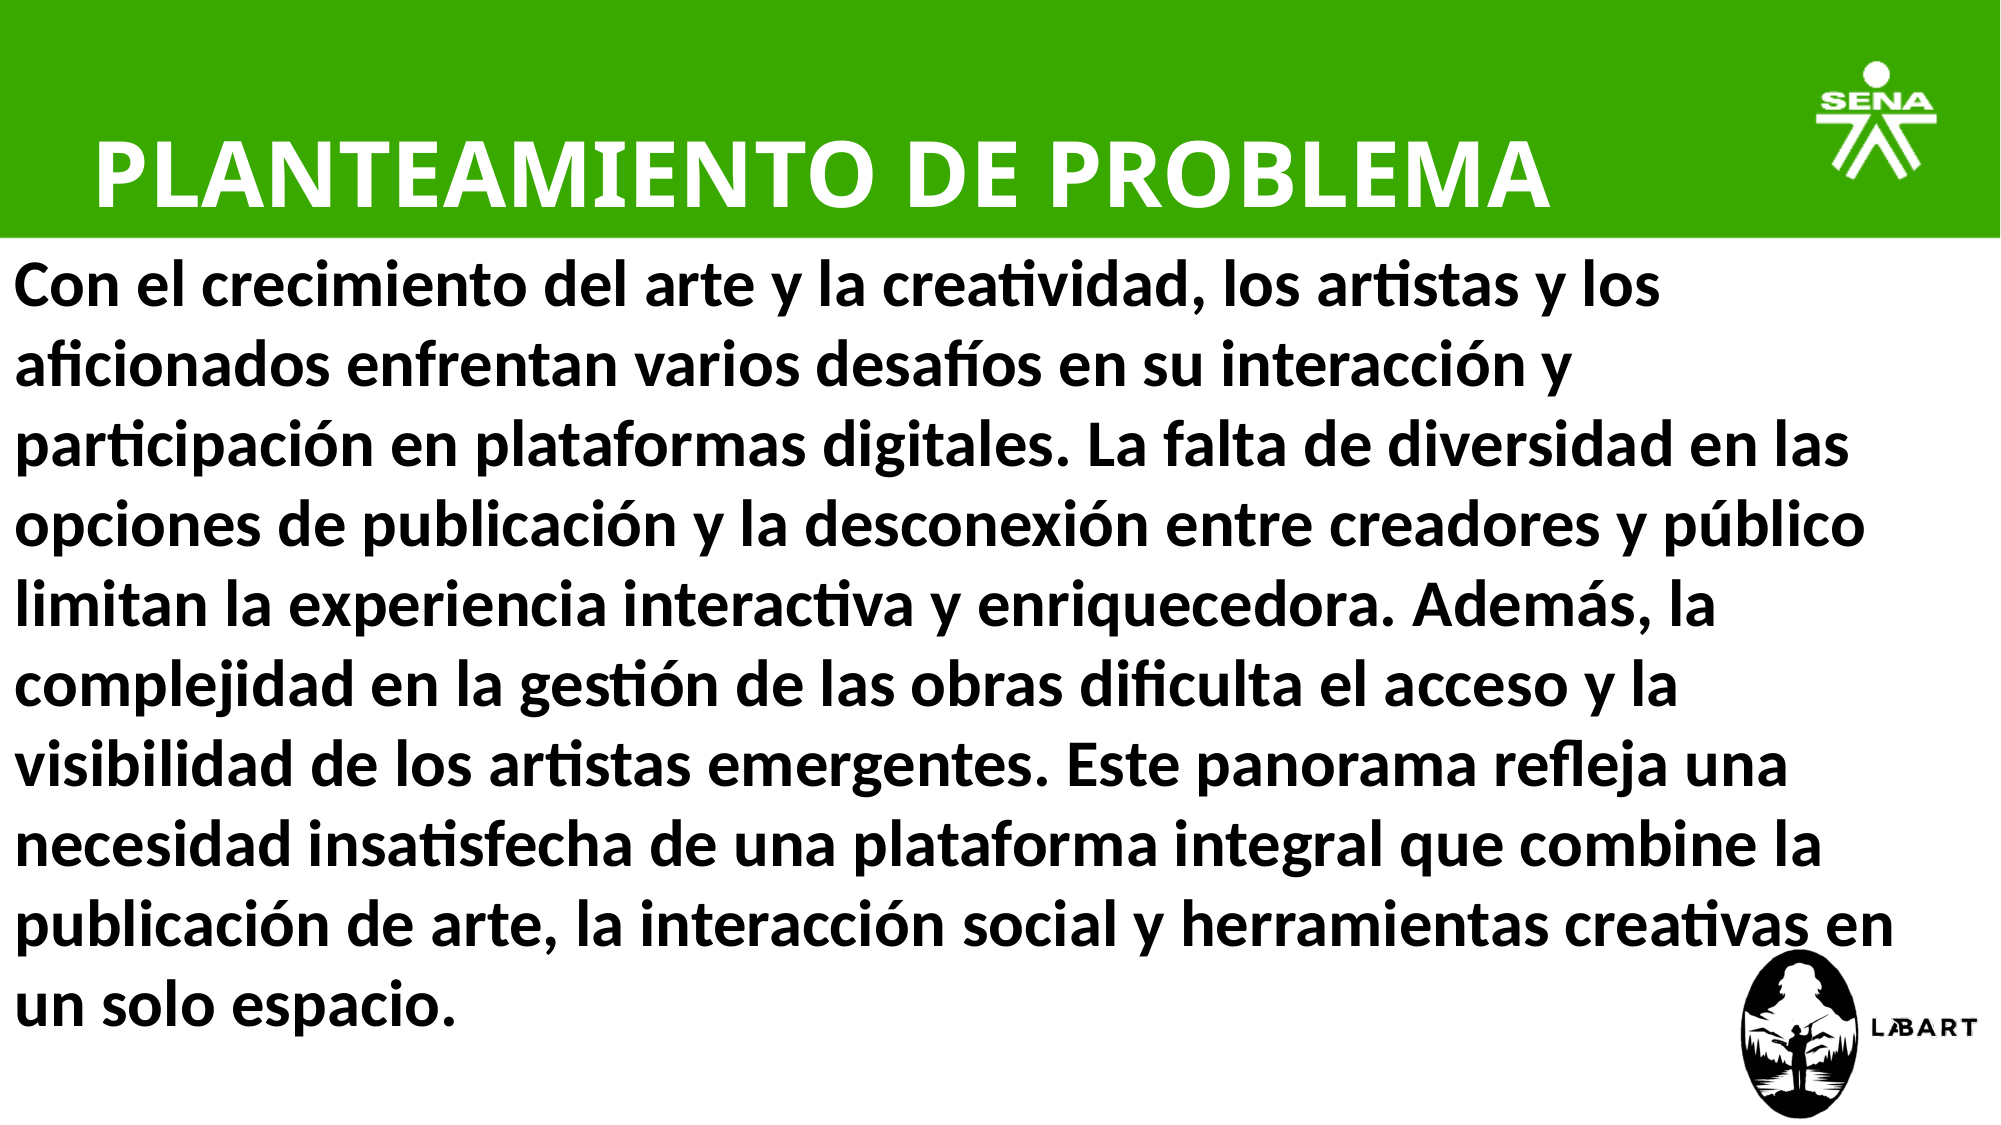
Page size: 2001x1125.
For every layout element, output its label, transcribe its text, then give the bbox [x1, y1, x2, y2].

text_box PLANTEAMIENTO DE PROBLEMA [77, 69, 1802, 232]
text_box Con el crecimiento del arte y la creatividad, los artistas y los aficionados enfrentan varios desafíos en su interacción y participación en plataformas digitales. La falta de diversidad en las opciones de publicación y la desconexión entre creadores y público limitan la experiencia interactiva y enriquecedora. Además, la complejidad en la gestión de las obras dificulta el acceso y la visibilidad de los artistas emergentes. Este panorama refleja una necesidad insatisfecha de una plataforma integral que combine la publicación de arte, la interacción social y herramientas creativas en un solo espacio. [0, 232, 1923, 1125]
picture [0, 0, 2001, 1125]
